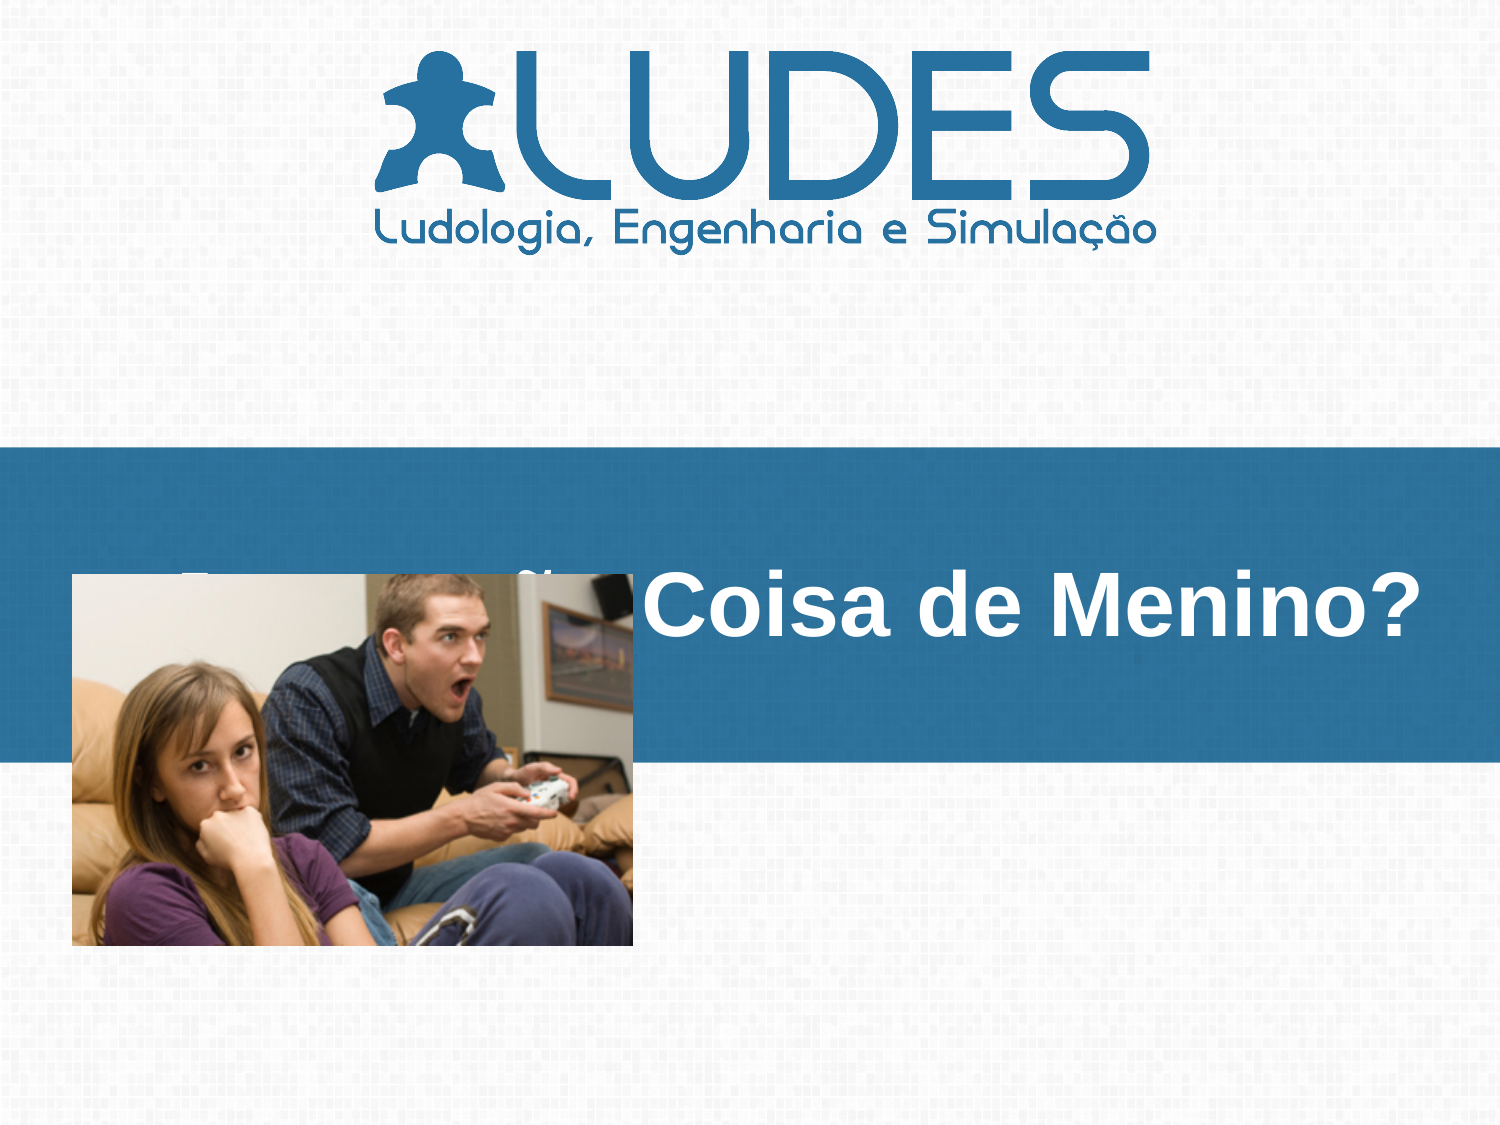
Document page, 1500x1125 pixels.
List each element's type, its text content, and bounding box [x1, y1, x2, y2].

picture [0, 0, 1500, 1125]
title Jogos são Coisa de Menino? [147, 515, 1443, 699]
